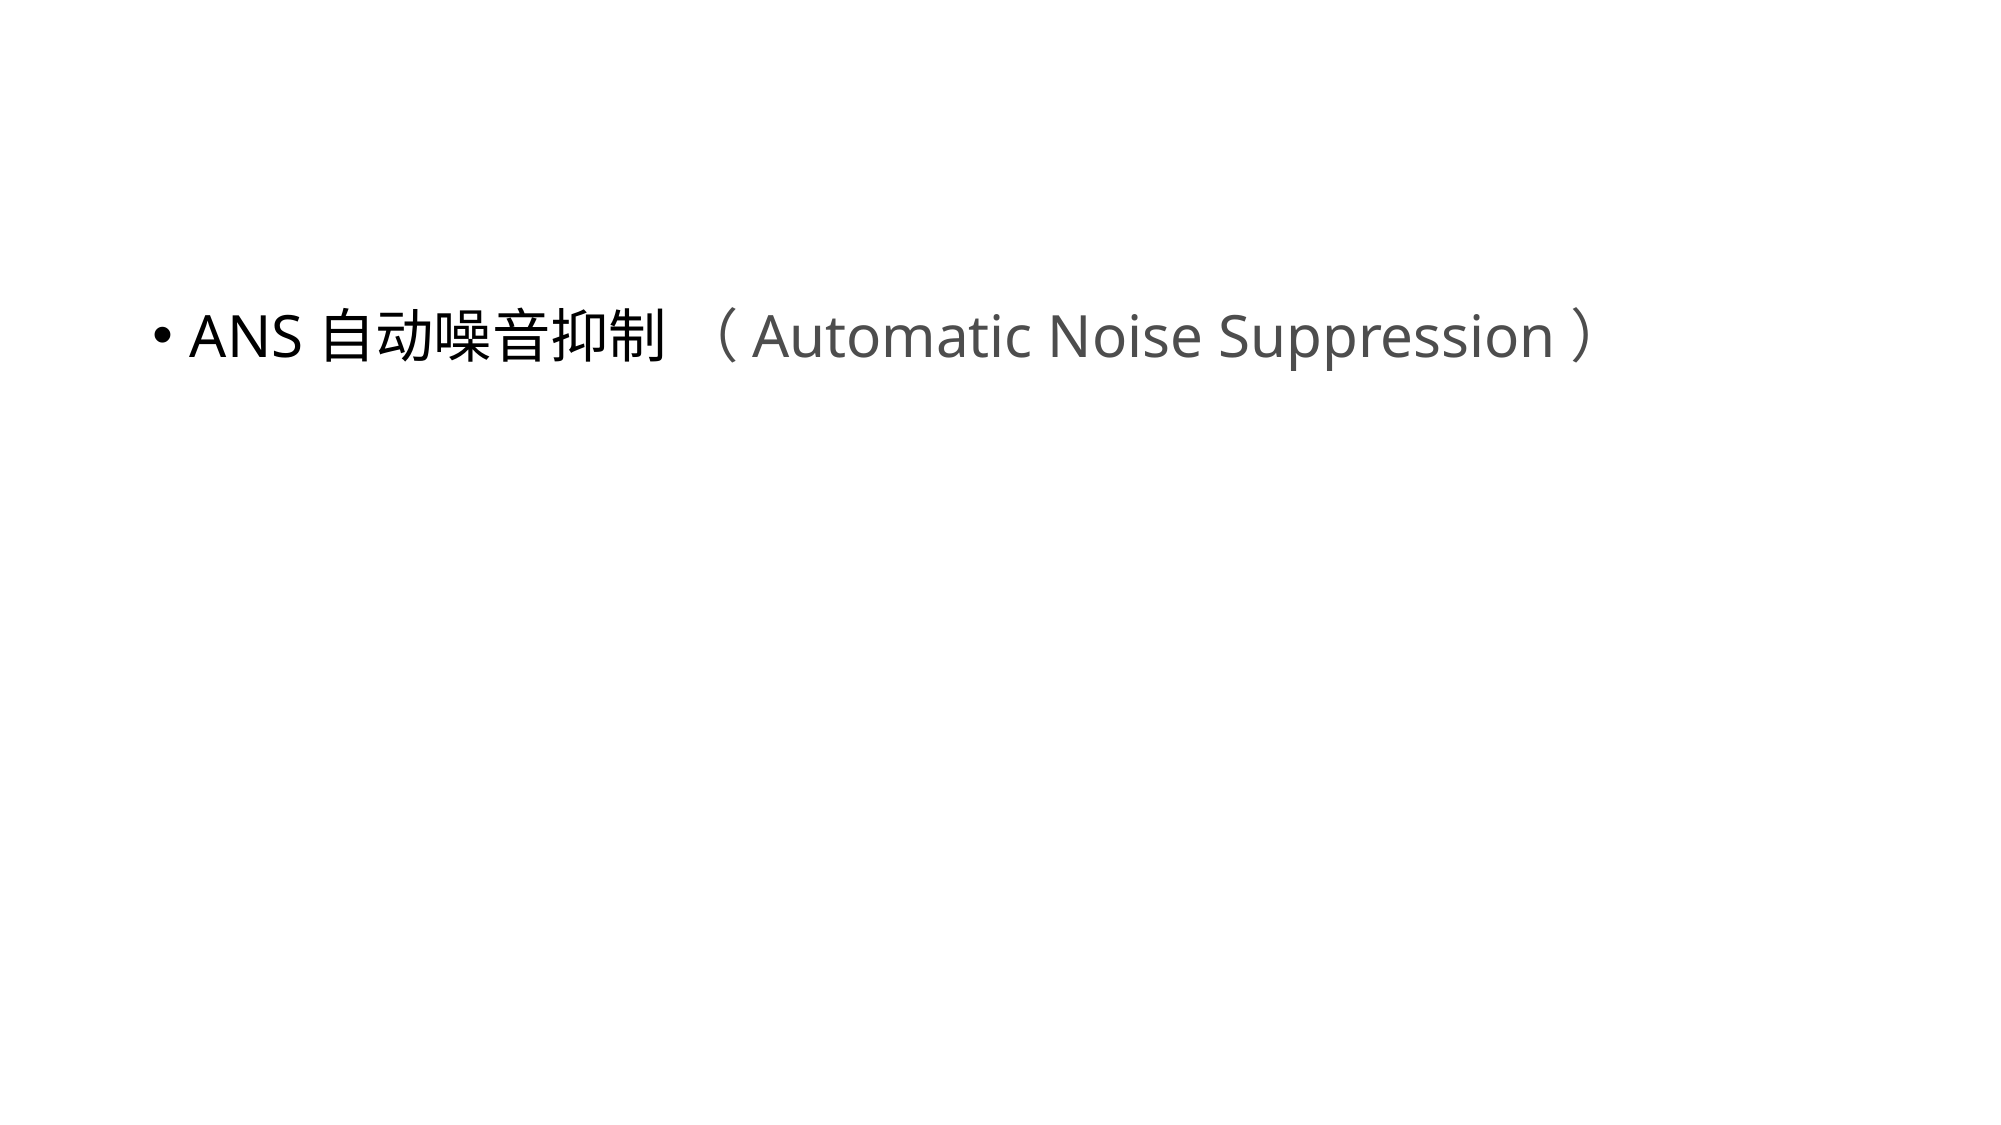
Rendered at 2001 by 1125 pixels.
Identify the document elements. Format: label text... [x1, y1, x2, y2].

list ANS自动噪音抑制 （Automatic Noise Suppression） [137, 299, 1863, 1014]
